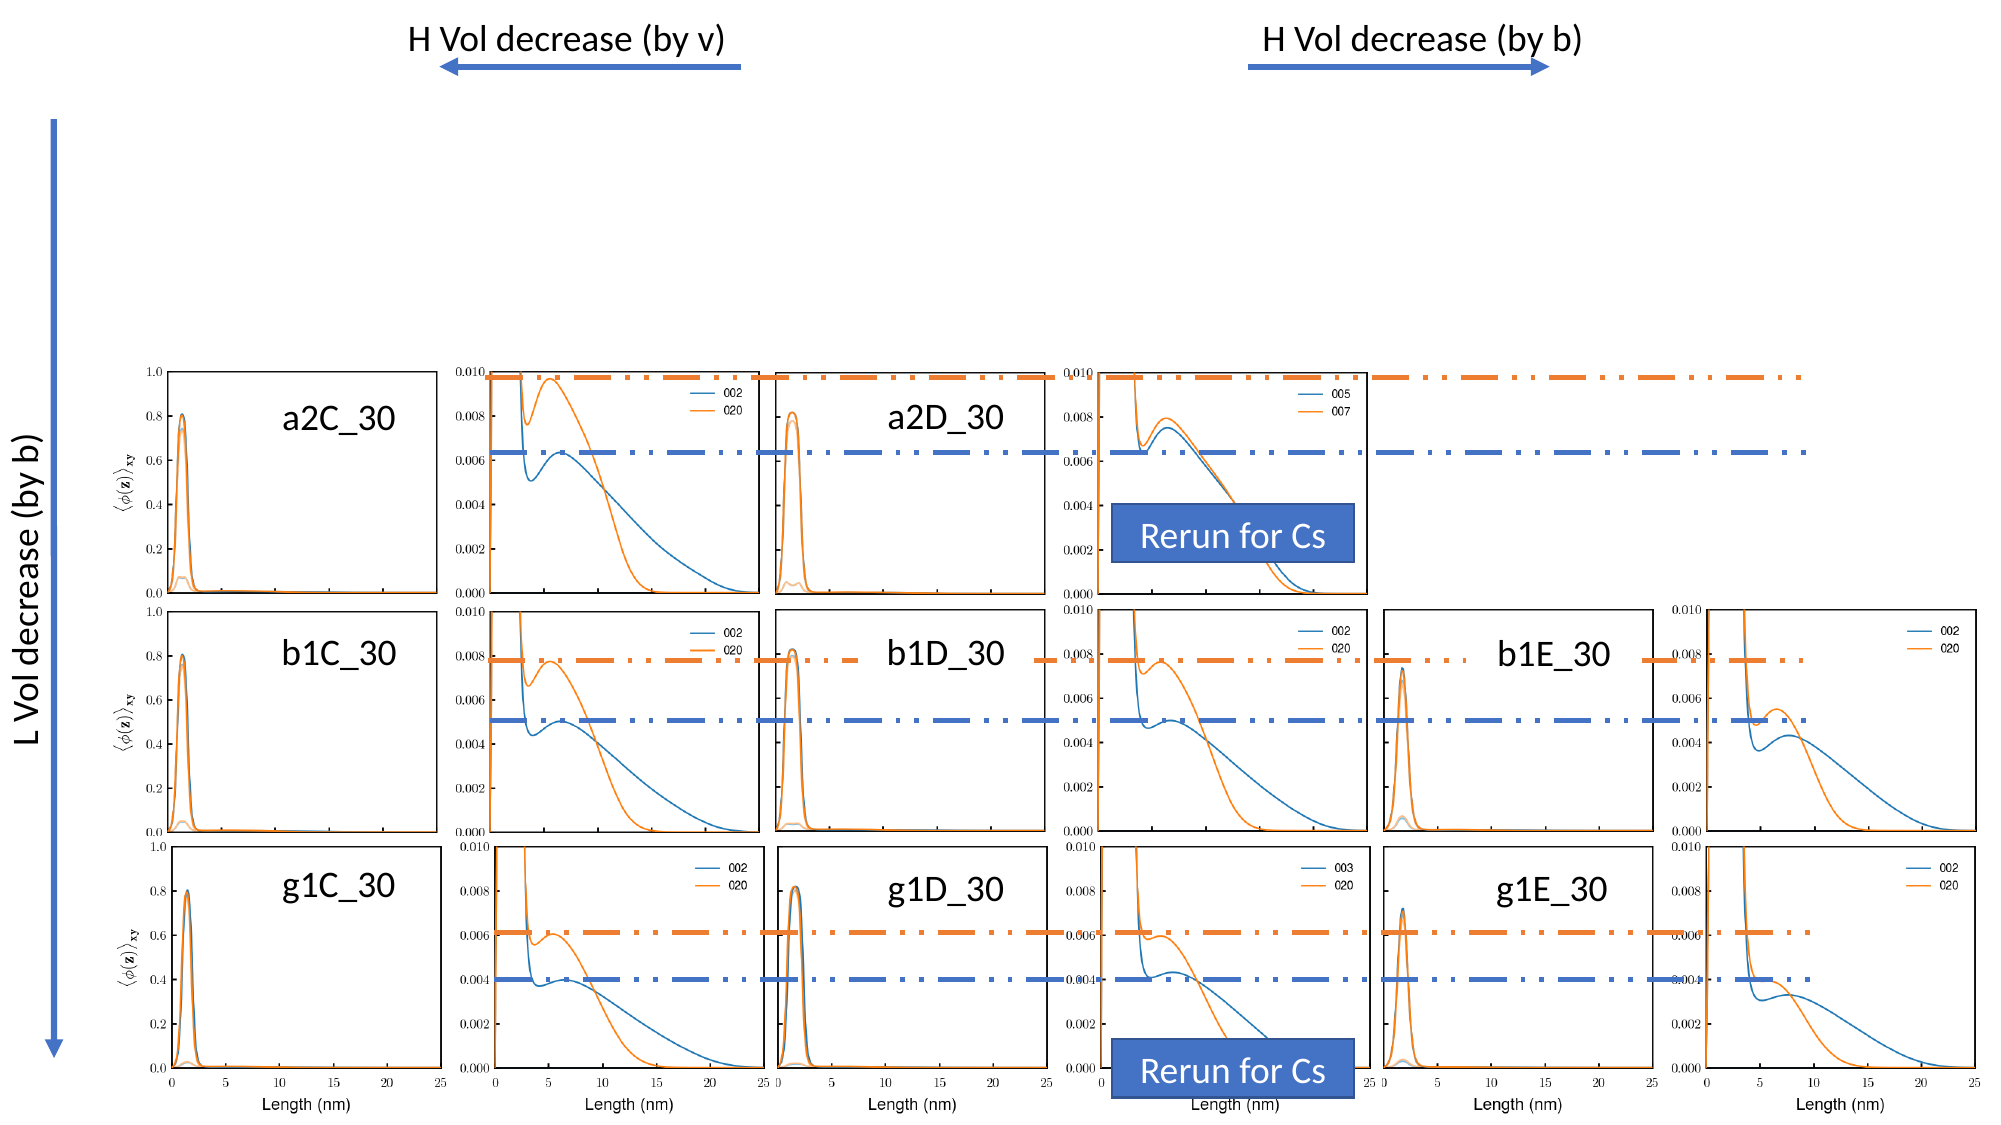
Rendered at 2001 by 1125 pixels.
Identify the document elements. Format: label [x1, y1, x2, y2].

text_box [111, 836, 776, 1119]
text_box [776, 933, 1382, 979]
picture [106, 361, 1988, 883]
text_box [776, 980, 1382, 1119]
text_box [1247, 6, 1612, 67]
text_box [1382, 836, 1988, 1119]
text_box [0, 119, 55, 1059]
text_box [377, 6, 741, 67]
text_box [776, 836, 1382, 932]
